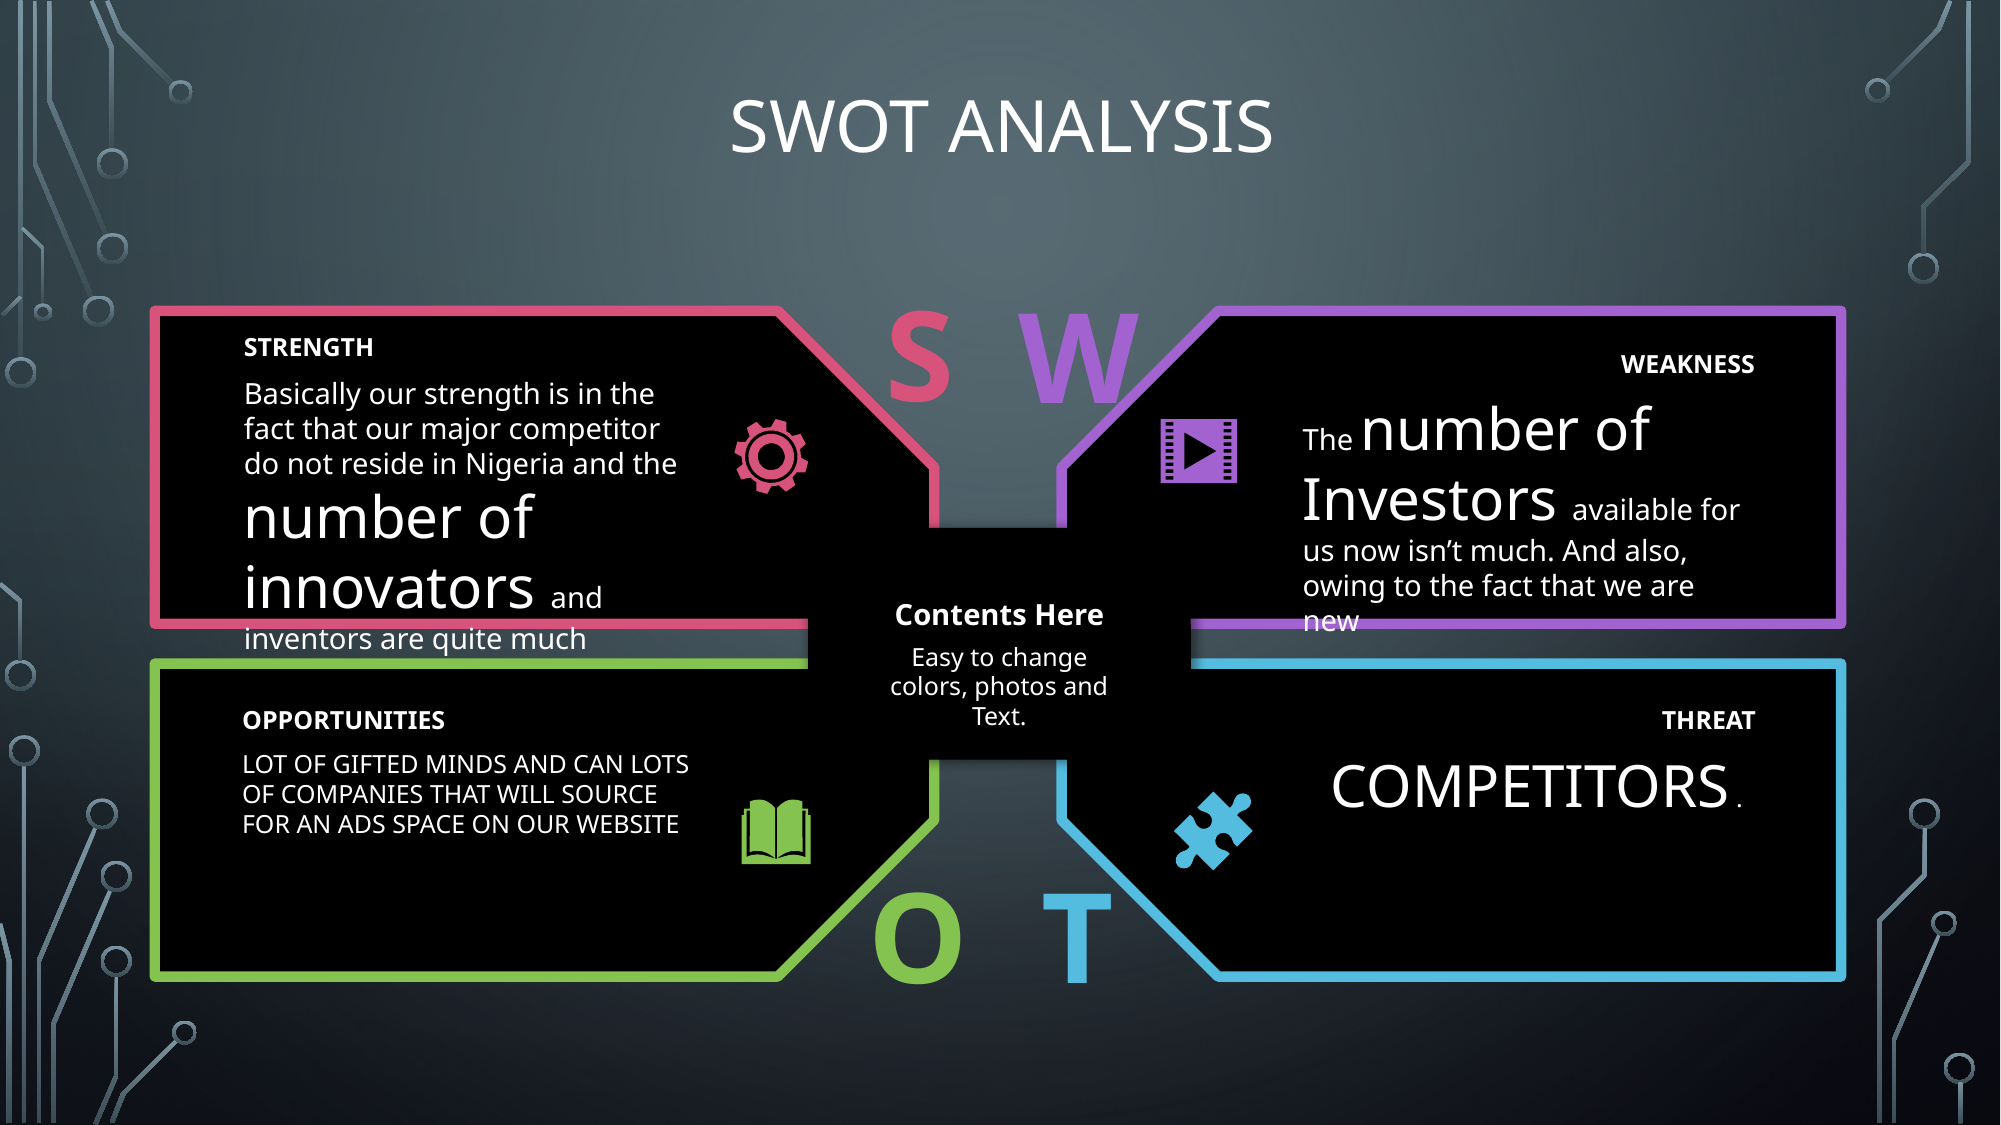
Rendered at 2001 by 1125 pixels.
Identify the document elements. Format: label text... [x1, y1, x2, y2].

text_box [860, 588, 1138, 699]
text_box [1287, 340, 1770, 613]
text_box O [837, 850, 996, 1016]
text_box [153, 309, 936, 626]
text_box [153, 662, 936, 978]
list SWOT ANALYSIS [53, 55, 1952, 175]
text_box [733, 417, 810, 496]
text_box [1173, 790, 1254, 872]
text_box [740, 798, 812, 866]
text_box [807, 527, 1192, 761]
text_box S [838, 269, 1001, 434]
text_box [1060, 309, 1843, 626]
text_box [228, 323, 711, 667]
text_box [1060, 662, 1843, 978]
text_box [227, 696, 710, 848]
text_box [1288, 696, 1772, 828]
text_box T [996, 850, 1159, 1016]
text_box [1159, 418, 1238, 484]
text_box W [998, 270, 1161, 436]
